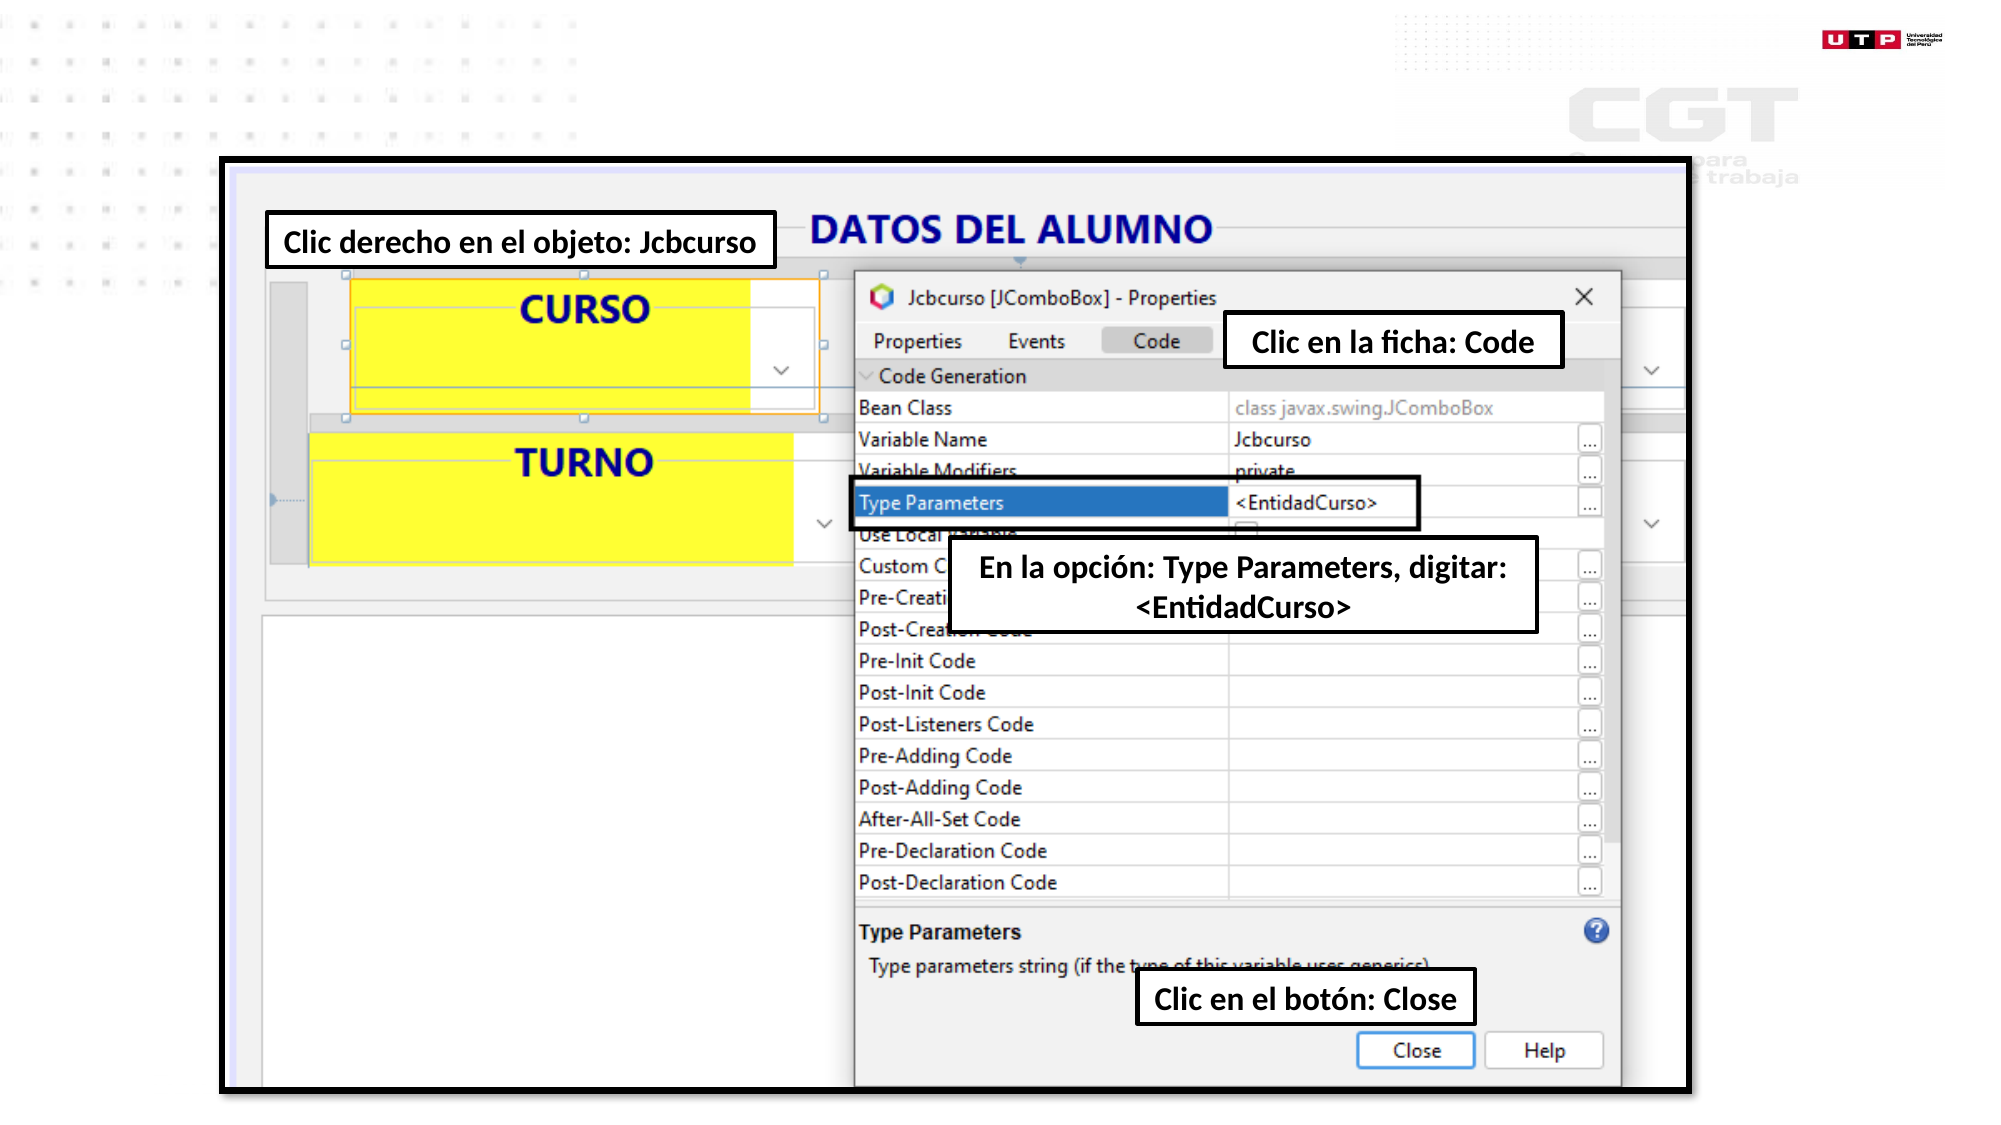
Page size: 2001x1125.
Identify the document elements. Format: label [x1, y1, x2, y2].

picture [0, 14, 588, 625]
picture [1395, 14, 1945, 190]
picture [224, 162, 1686, 1088]
picture [151, 1067, 471, 1102]
